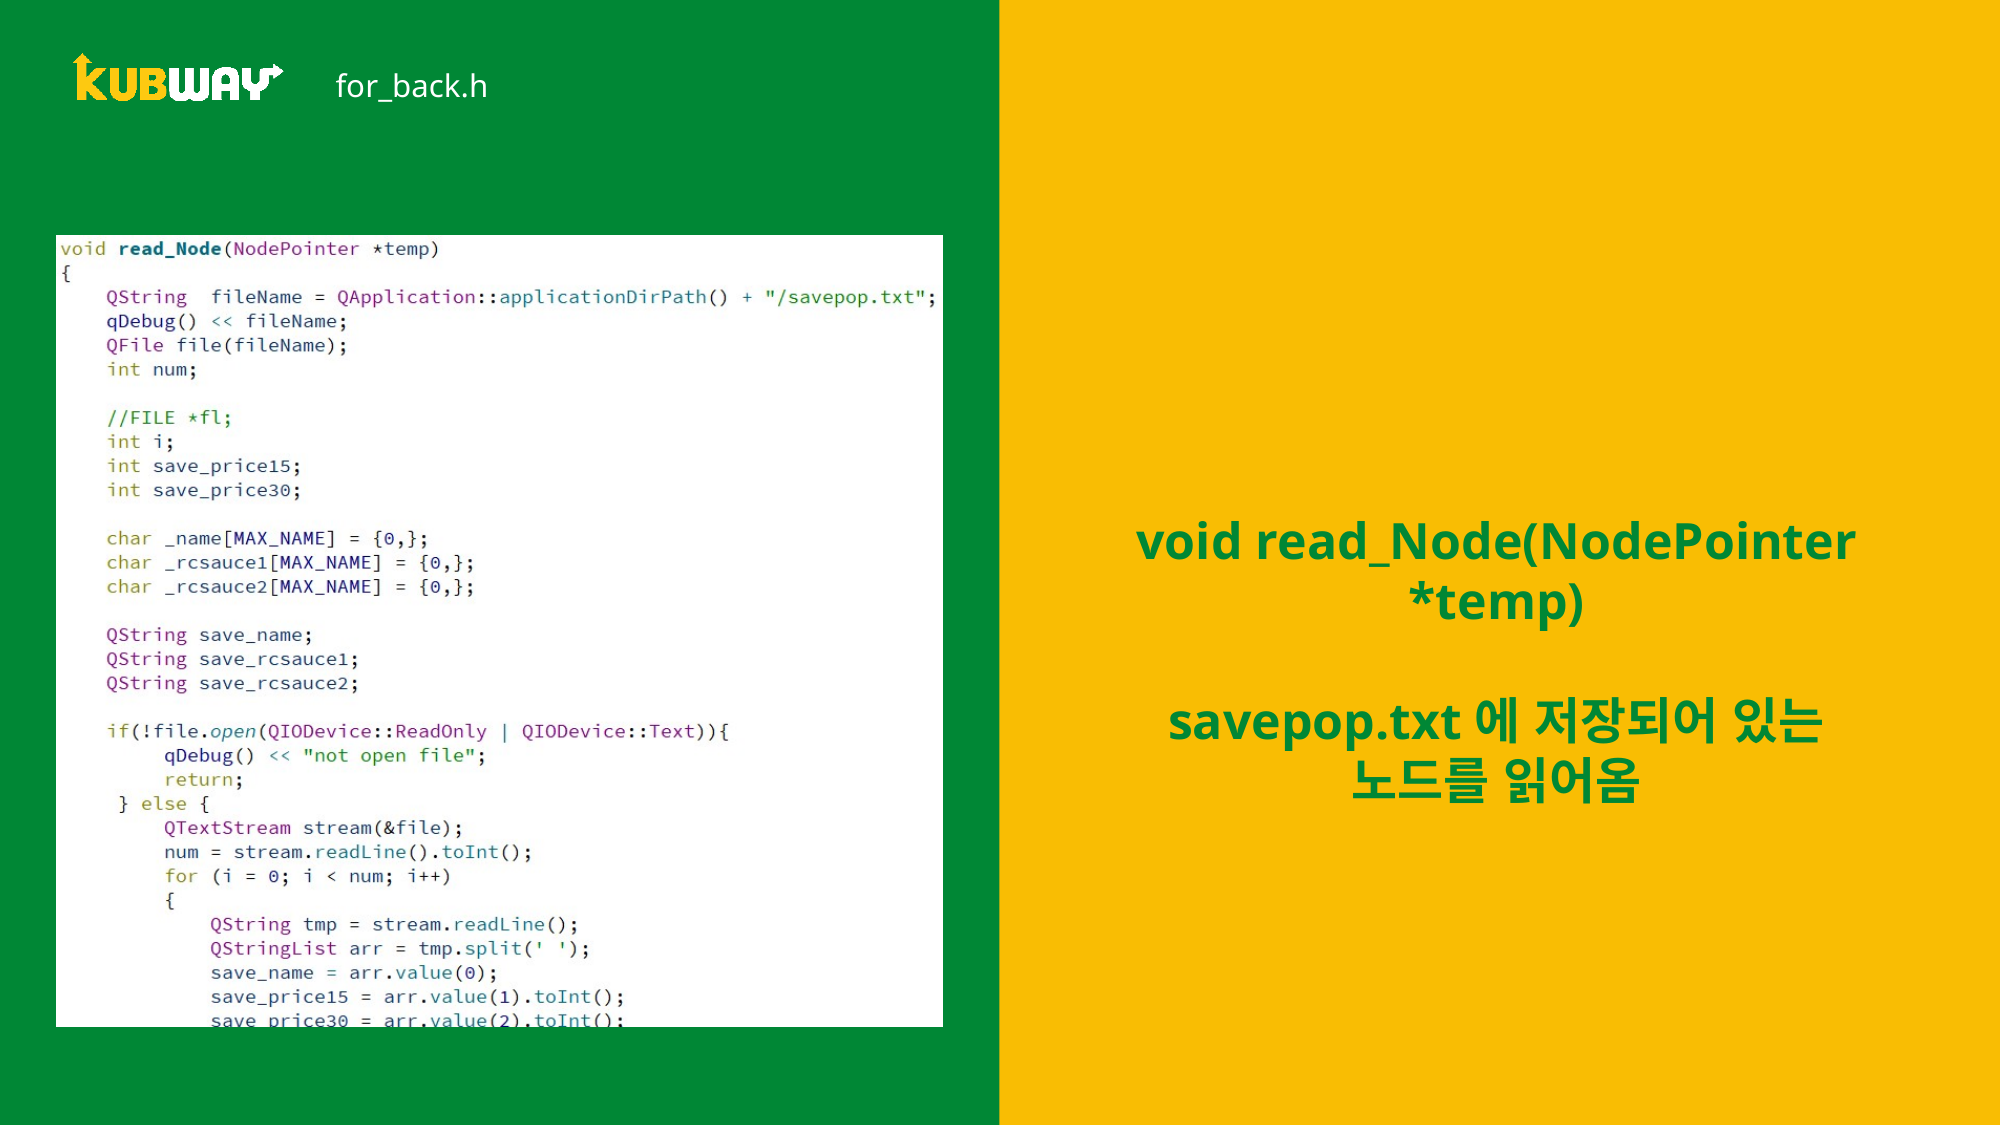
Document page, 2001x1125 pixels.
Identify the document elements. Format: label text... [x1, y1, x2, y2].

picture [56, 235, 943, 1027]
text_box void read_Node(NodePointer *temp) savepop.txt에 저장되어 있는 노드를 읽어옴 [1032, 502, 1962, 818]
text_box [0, 0, 1000, 1125]
text_box for_back.h [320, 62, 884, 138]
picture [63, 19, 293, 148]
